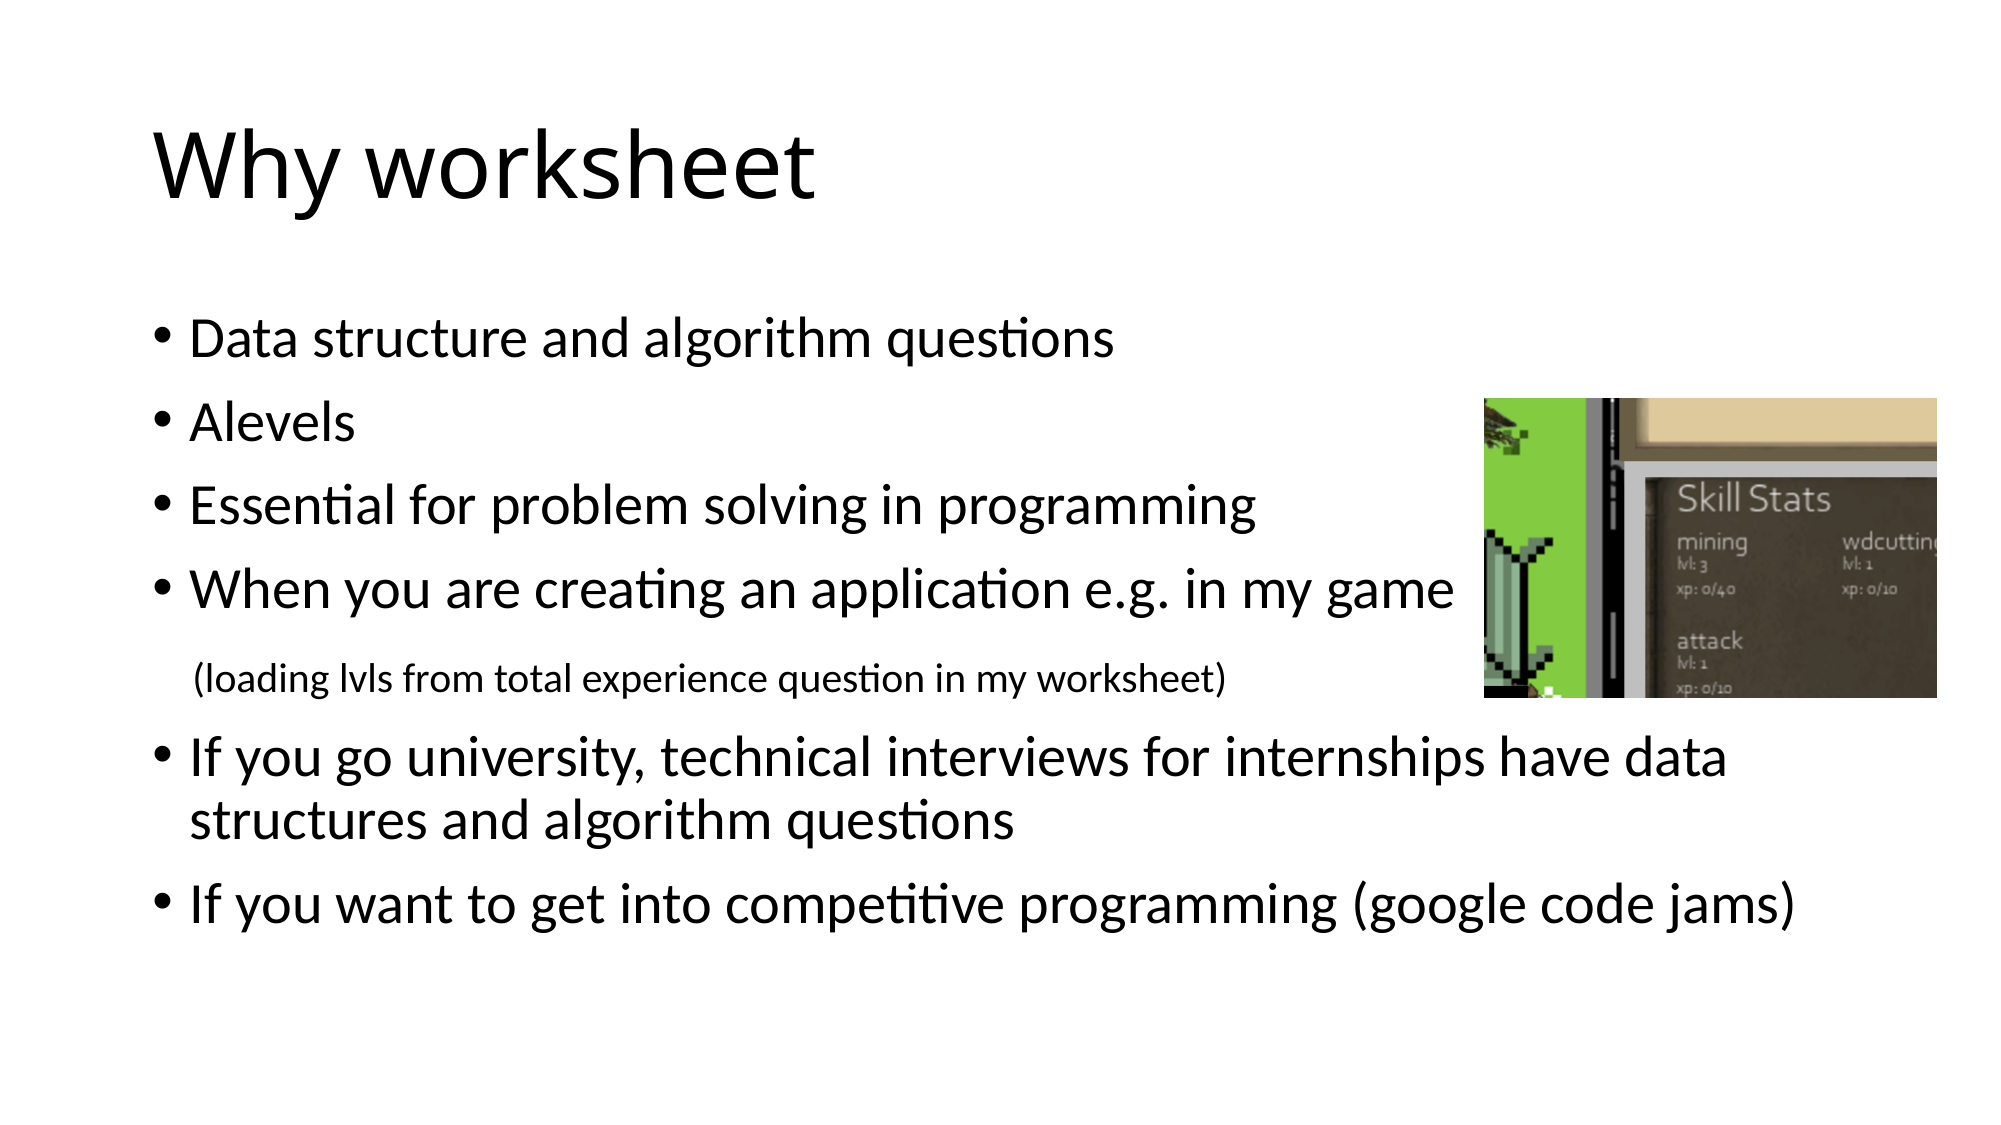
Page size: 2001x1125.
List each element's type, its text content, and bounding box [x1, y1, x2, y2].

picture [1484, 398, 1937, 698]
title Why worksheet [137, 59, 1863, 278]
list Data structure and algorithm questions Alevels Essential for problem solving in programming When you are creating an application e.g. in my game (loading lvls from total experience question in my worksheet) If you go university, technical interviews for internships have data structures and algorithm questions If you want to get into competitive programming (google code jams) [137, 299, 1863, 1014]
